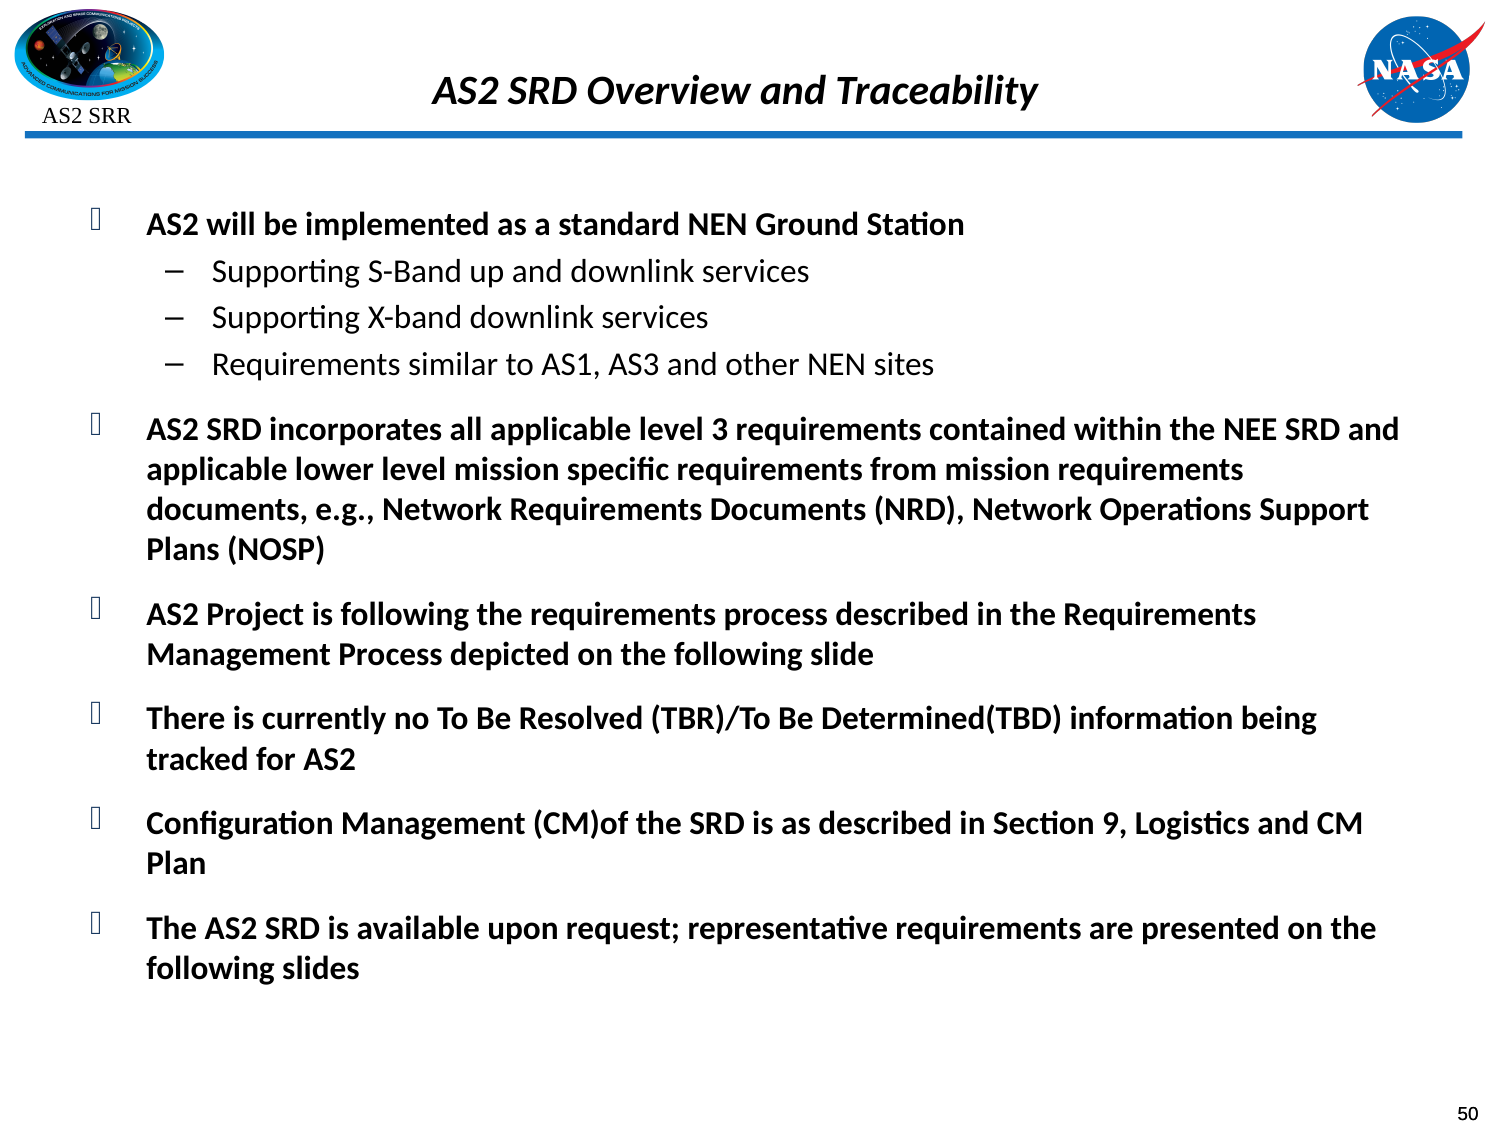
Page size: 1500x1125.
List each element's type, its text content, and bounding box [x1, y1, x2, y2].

title AS2 SRD Overview and Traceability [199, 19, 1281, 121]
picture [1340, 3, 1500, 137]
list AS2 will be implemented as a standard NEN Ground Station Supporting S-Band up and downlink services Supporting X-band downlink services Requirements similar to AS1, AS3 and other NEN sites AS2 SRD incorporates all applicable level 3 requirements contained within the NEE SRD and applicable lower level mission specific requirements from mission requirements documents, e.g., Network Requirements Documents (NRD), Network Operations Support Plans (NOSP) AS2 Project is following the requirements process described in the Requirements Management Process depicted on the following slide There is currently no To Be Resolved (TBR)/To Be Determined(TBD) information being tracked for AS2 Configuration Management (CM)of the SRD is as described in Section 9, Logistics and CM Plan The AS2 SRD is available upon request; representative requirements are presented on the following slides [74, 194, 1426, 1013]
picture [0, 4, 174, 106]
